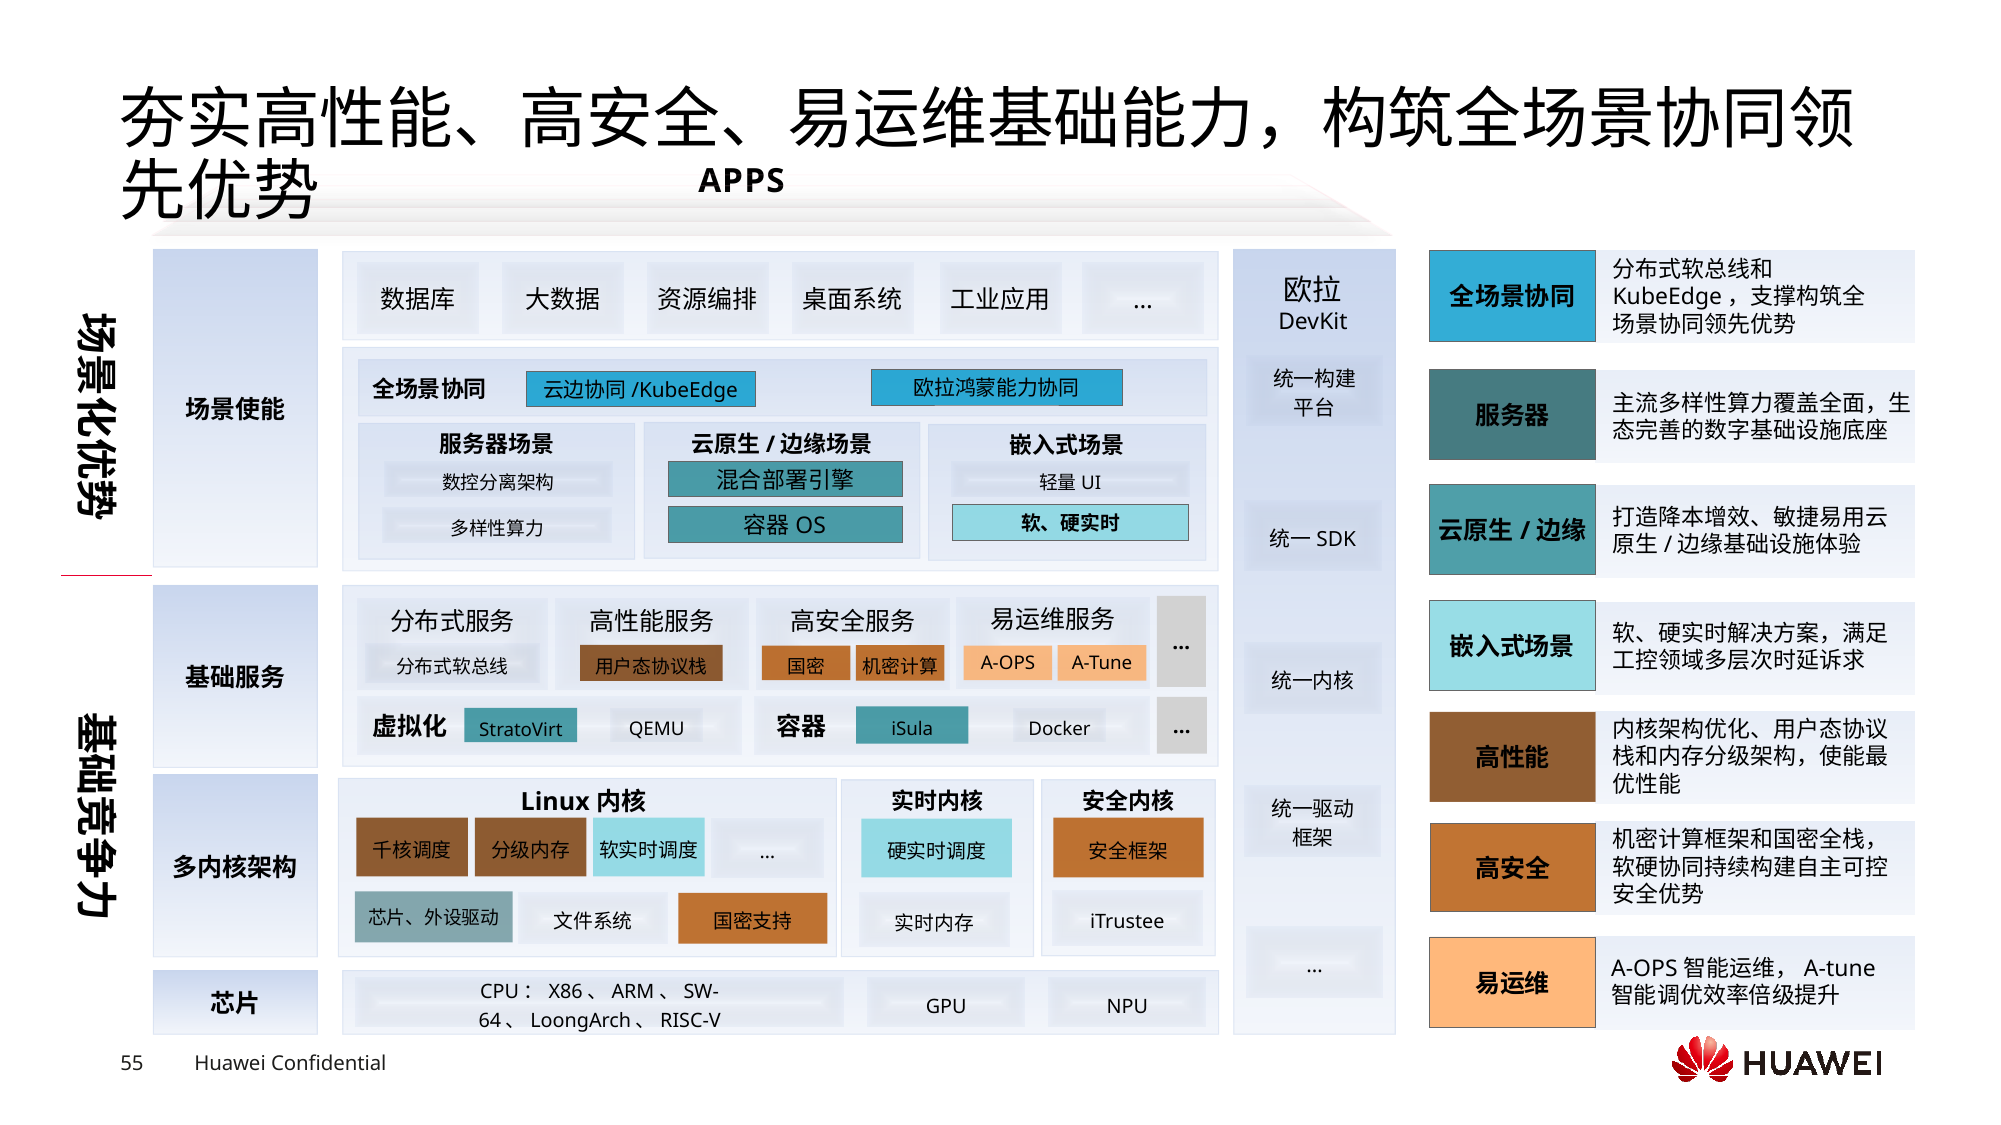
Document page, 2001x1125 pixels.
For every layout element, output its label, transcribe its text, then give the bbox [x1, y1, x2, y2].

text_box [357, 696, 742, 755]
text_box 工业应用 [940, 262, 1062, 334]
text_box 芯片 [153, 970, 318, 1035]
text_box [754, 696, 1150, 755]
text_box 数控分离架构 [384, 461, 613, 497]
text_box 数据库 [357, 262, 479, 334]
text_box 易运维 [1429, 936, 1596, 1028]
text_box 统一SDK [1244, 500, 1381, 571]
text_box A-OPS智能运维，A-tune智能调优效率倍级提升 [1610, 953, 1880, 1009]
text_box 机密计算 [855, 645, 945, 681]
text_box 文件系统 [518, 892, 668, 944]
text_box 桌面系统 [792, 262, 914, 334]
text_box 分布式软总线 [365, 643, 540, 683]
text_box 场景使能 [153, 249, 318, 567]
text_box StratoVirt [464, 707, 578, 743]
text_box 国密 [761, 645, 851, 681]
text_box A-Tune [1057, 645, 1147, 681]
text_box 资源编排 [647, 262, 769, 334]
text_box 基础竞争力 [72, 641, 123, 992]
text_box [1595, 370, 1915, 463]
text_box 千核调度 [356, 817, 468, 877]
text_box 大数据 [502, 262, 624, 334]
text_box … [1156, 696, 1207, 754]
text_box [342, 585, 1218, 767]
text_box [342, 251, 1218, 340]
text_box 软、硬实时解决方案，满足工控领域多层次时延诉求 [1612, 618, 1891, 674]
text_box 芯片、外设驱动 [354, 891, 513, 943]
text_box … [1156, 595, 1206, 687]
text_box 全场景协同 [1429, 250, 1596, 341]
text_box 基础服务 [153, 585, 318, 768]
text_box GPU [867, 978, 1025, 1027]
text_box iTrustee [1052, 890, 1203, 946]
text_box 主流多样性算力覆盖全面，生态完善的数字基础设施底座 [1612, 388, 1917, 444]
text_box 用户态协议栈 [580, 644, 723, 681]
text_box 高性能服务 [555, 598, 749, 690]
text_box Docker [1013, 708, 1106, 742]
text_box 全场景协同 [358, 359, 1207, 416]
text_box 高性能 [1429, 711, 1596, 802]
text_box 实时内核 [841, 780, 1034, 957]
text_box 机密计算框架和国密全栈，软硬协同持续构建自主可控安全优势 [1612, 824, 1894, 908]
text_box 服务器场景 [358, 423, 635, 560]
text_box [1595, 485, 1915, 578]
text_box Linux内核 [495, 785, 672, 816]
text_box 容器OS [668, 506, 902, 542]
text_box [342, 347, 1218, 571]
text_box 高安全 [1430, 823, 1596, 912]
subtitle 夯实高性能、高安全、易运维基础能力，构筑全场景协同领先优势 [119, 74, 1881, 238]
text_box … [1246, 926, 1383, 998]
text_box QEMU [610, 708, 703, 742]
text_box 高安全服务 [756, 598, 950, 690]
text_box 统一构建 平台 [1246, 355, 1383, 426]
text_box 轻量UI [951, 461, 1190, 497]
text_box CPU：X86、ARM、SW-64、LoongArch、RISC-V [355, 978, 844, 1027]
text_box [1233, 249, 1396, 1035]
text_box 安全内核 [1041, 779, 1216, 956]
text_box 嵌入式场景 [928, 424, 1206, 561]
text_box 硬实时调度 [861, 818, 1012, 878]
text_box 混合部署引擎 [668, 461, 902, 497]
text_box 打造降本增效、敏捷易用云原生/边缘基础设施体验 [1612, 502, 1892, 558]
text_box 虚拟化 [368, 709, 453, 740]
text_box 内核架构优化、用户态协议栈和内存分级架构，使能最优性能 [1612, 714, 1894, 797]
text_box 国密支持 [678, 892, 828, 944]
text_box [1594, 936, 1915, 1030]
text_box 嵌入式场景 [1429, 600, 1596, 691]
text_box 服务器 [1429, 369, 1596, 460]
text_box 云原生/边缘场景 [644, 422, 920, 559]
text_box 多内核架构 [153, 775, 318, 957]
text_box 欧拉鸿蒙能力协同 [871, 369, 1122, 405]
text_box 分布式服务 [357, 598, 547, 690]
text_box [338, 778, 837, 957]
text_box 云原生/边缘 [1429, 484, 1596, 575]
text_box iSula [856, 706, 969, 744]
text_box 软、硬实时 [952, 504, 1189, 541]
text_box … [1082, 262, 1204, 334]
text_box 分布式软总线和KubeEdge，支撑构筑全场景协同领先优势 [1612, 254, 1887, 337]
text_box [1595, 250, 1915, 343]
text_box 云边协同/KubeEdge [526, 371, 755, 407]
text_box 分级内存 [474, 817, 587, 877]
text_box 容器 [759, 709, 844, 740]
text_box 易运维服务 [956, 597, 1150, 689]
text_box A-OPS [963, 645, 1053, 681]
text_box … [711, 818, 824, 878]
text_box 统一内核 [1244, 642, 1381, 714]
text_box [1595, 711, 1915, 804]
text_box [1595, 602, 1915, 695]
text_box 多样性算力 [382, 507, 612, 543]
text_box NPU [1048, 978, 1206, 1027]
text_box [1595, 821, 1915, 915]
text_box 实时内存 [859, 892, 1010, 947]
text_box 欧拉 DevKit [1233, 263, 1393, 342]
text_box 场景化优势 [72, 284, 123, 550]
text_box 安全框架 [1053, 817, 1204, 878]
text_box 软实时调度 [593, 817, 705, 877]
text_box 统一驱动 框架 [1244, 785, 1381, 857]
text_box [342, 970, 1219, 1035]
picture [1672, 1036, 1881, 1082]
